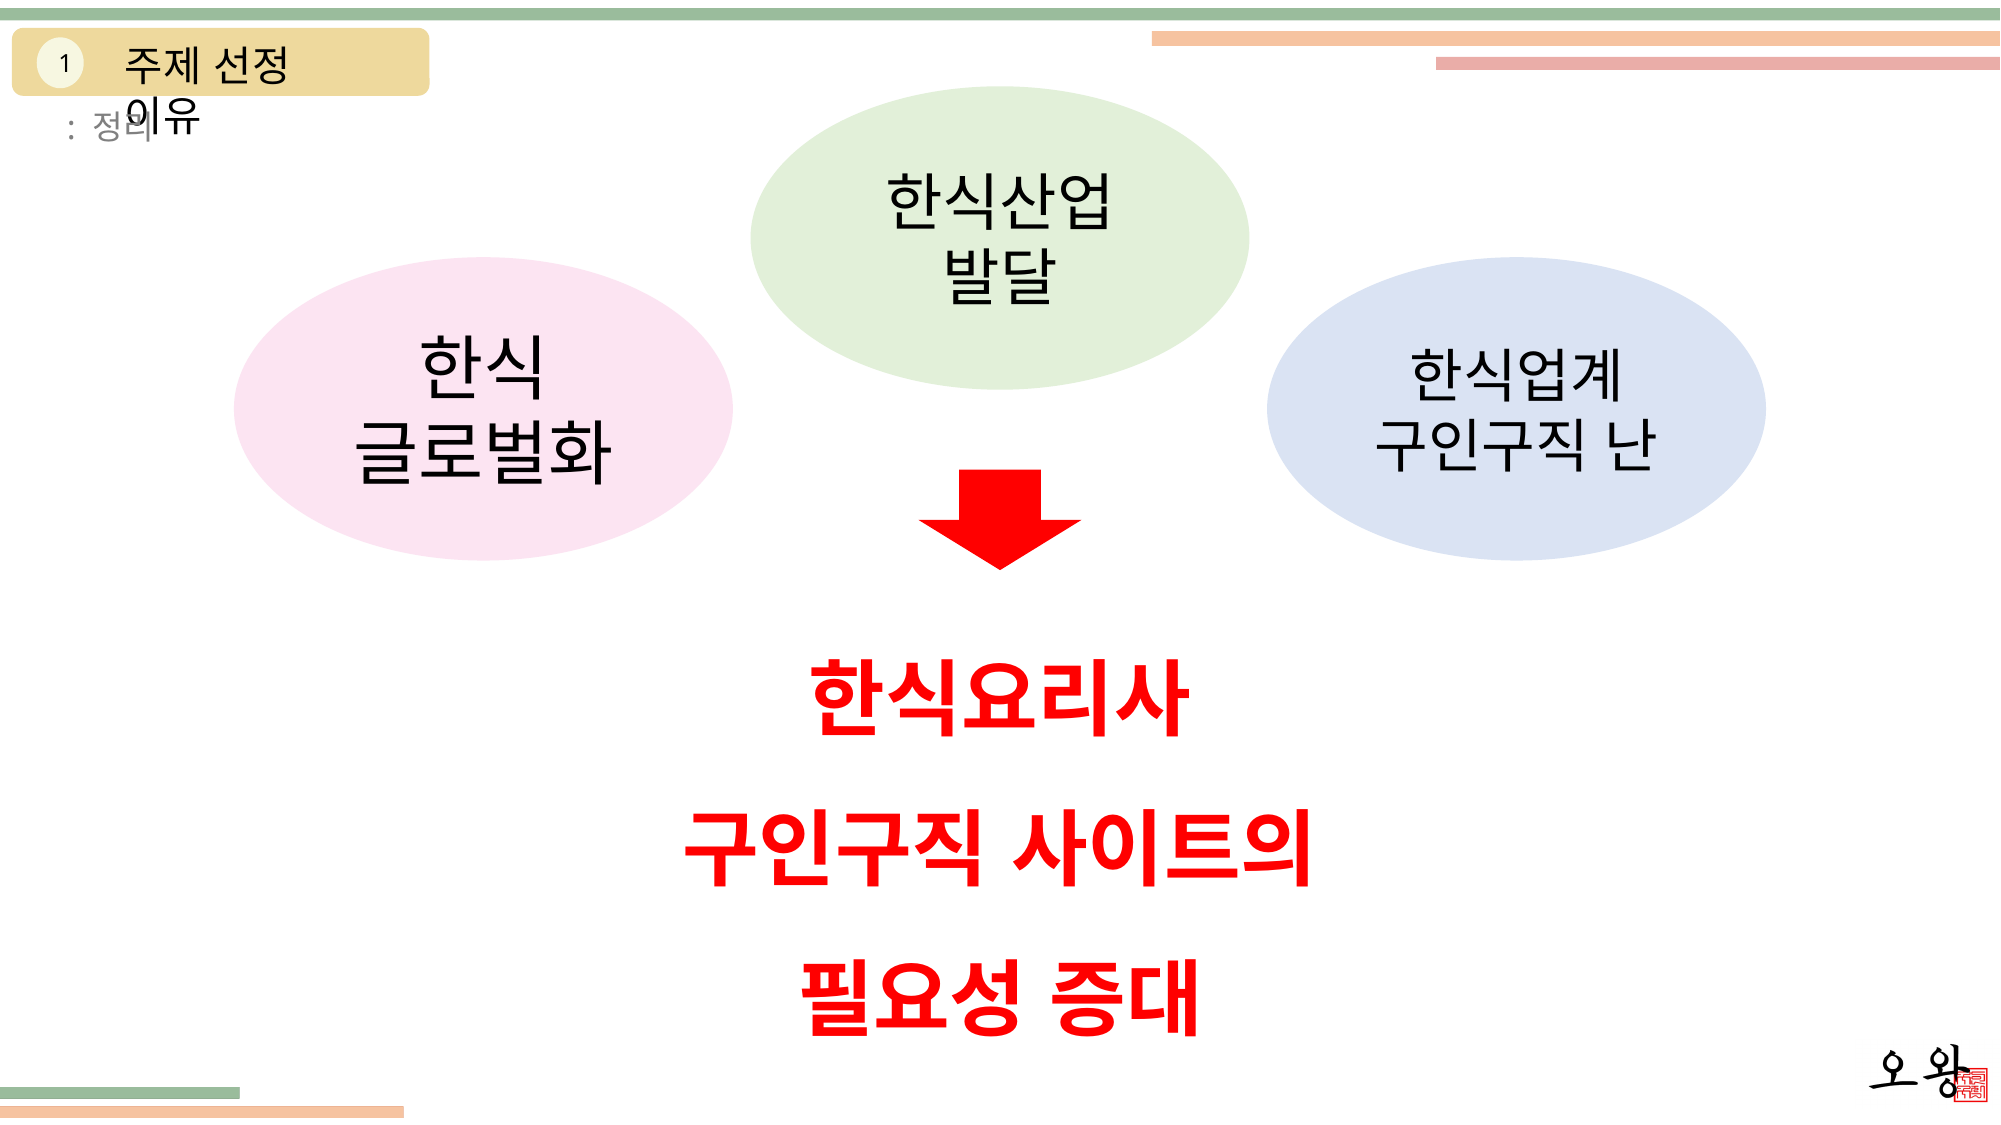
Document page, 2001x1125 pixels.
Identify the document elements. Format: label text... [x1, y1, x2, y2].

text_box 한식 글로벌화 [232, 256, 734, 562]
text_box [0, 7, 2000, 21]
text_box 1 [35, 36, 85, 90]
text_box : 정리 [51, 98, 480, 154]
text_box [1435, 56, 2000, 71]
text_box 한식산업 발달 [749, 85, 1251, 391]
text_box [1151, 30, 2000, 47]
text_box [10, 26, 431, 97]
text_box 한식요리사 구인구직 사이트의 필요성 증대 [498, 588, 1502, 1054]
picture [1855, 1039, 2000, 1109]
text_box [914, 468, 1086, 572]
text_box [0, 1105, 404, 1119]
text_box 주제 선정 이유 [109, 32, 381, 98]
text_box 한식업계 구인구직 난 [1266, 256, 1768, 562]
text_box [0, 1086, 240, 1100]
